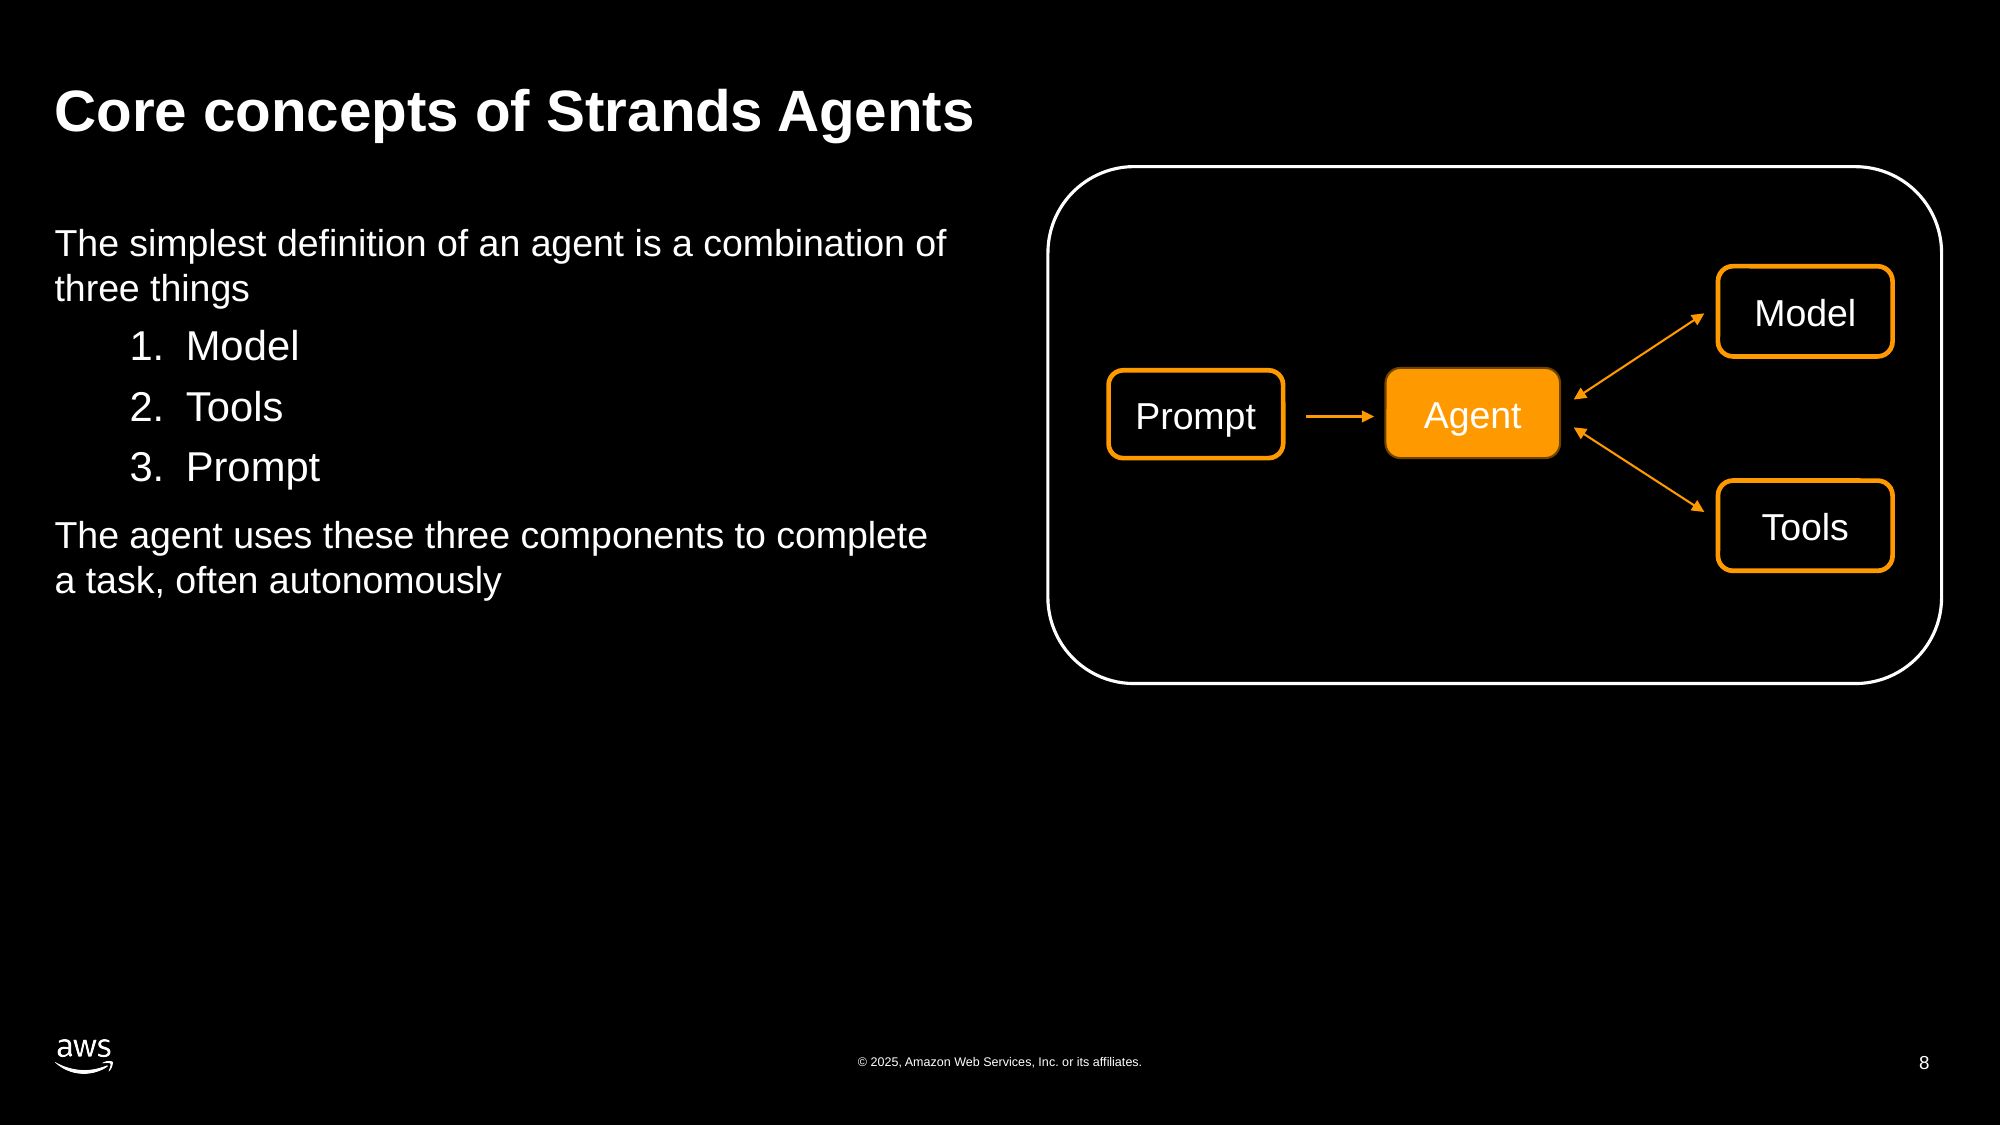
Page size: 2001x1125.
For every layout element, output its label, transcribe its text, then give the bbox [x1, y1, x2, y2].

title Core concepts of Strands Agents [39, 59, 1961, 166]
slide_number 8 [1494, 1031, 1945, 1092]
list The simplest definition of an agent is a combination of three things Model Tools Prompt The agent uses these three components to complete a task, often autonomously [39, 211, 970, 987]
footer © 2025, Amazon Web Services, Inc. or its affiliates. [662, 1031, 1338, 1092]
picture [55, 1039, 113, 1074]
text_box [1047, 166, 1942, 684]
